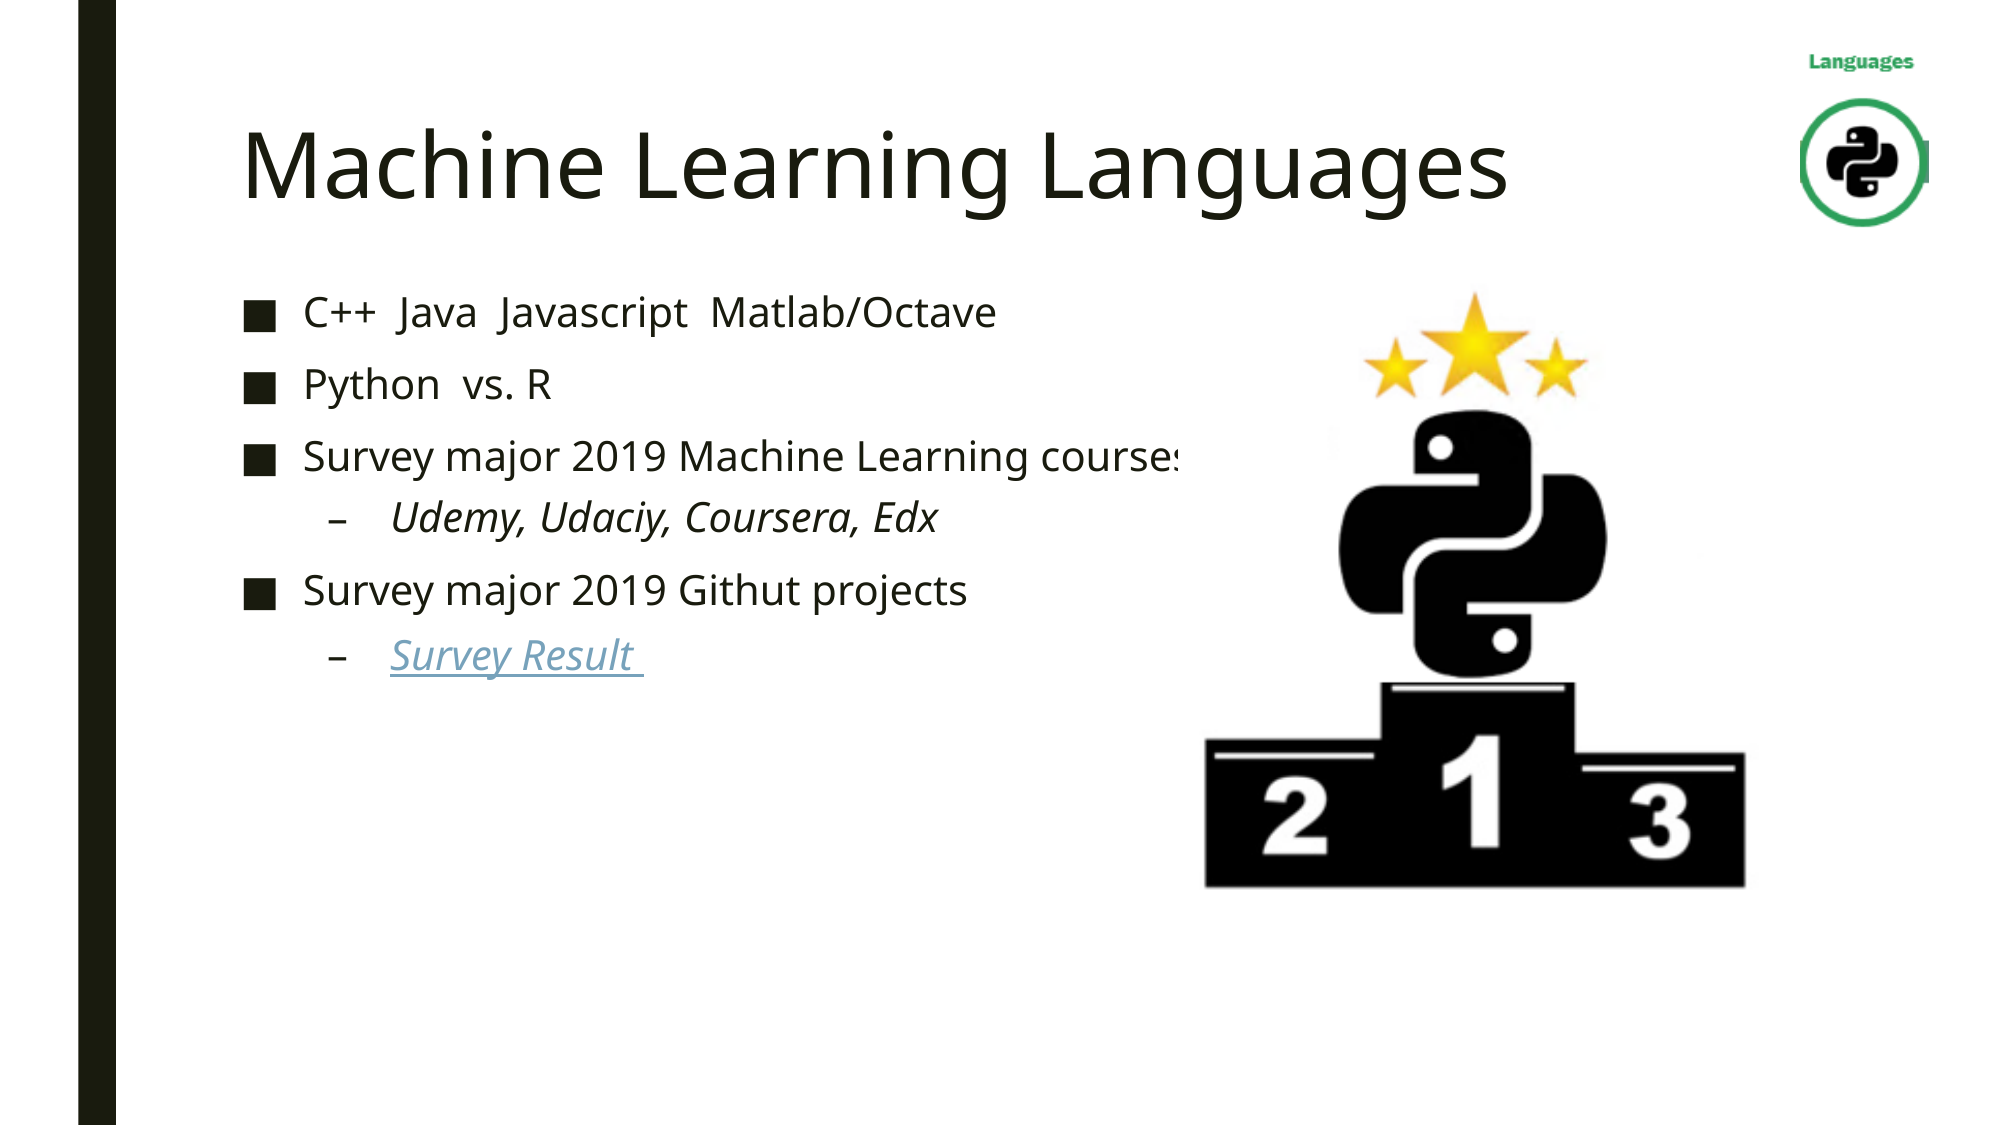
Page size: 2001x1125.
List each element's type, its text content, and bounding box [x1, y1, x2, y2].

picture [1799, 42, 1929, 235]
picture [1177, 282, 1763, 902]
title Machine Learning Languages [225, 112, 1800, 282]
list C++ Java Javascript Matlab/Octave Python vs. R Survey major 2019 Machine Learning courses Udemy, Udaciy, Coursera, Edx Survey major 2019 Githut projects Survey Result [225, 282, 1800, 963]
